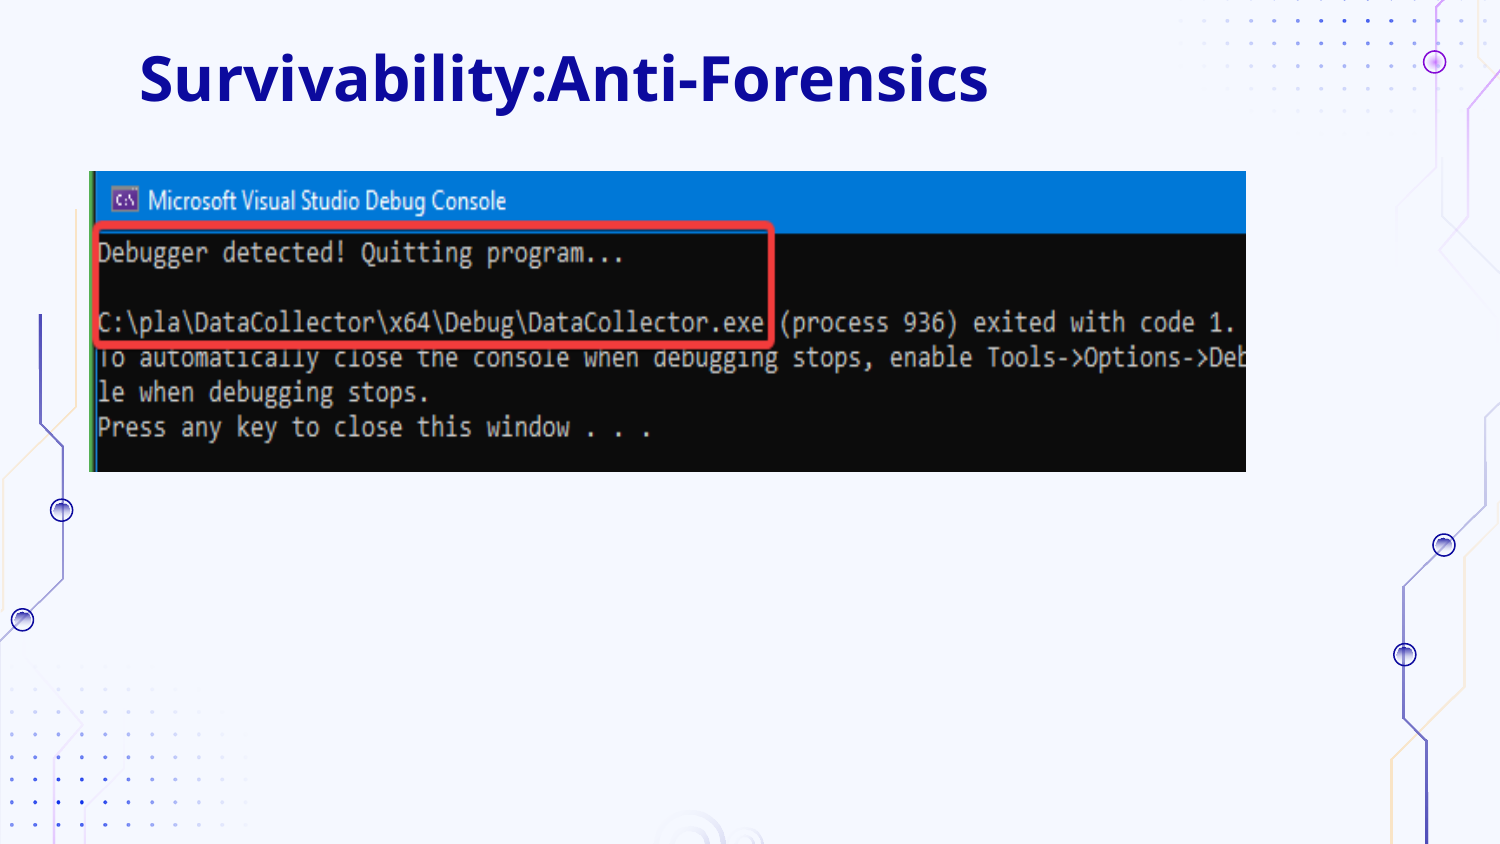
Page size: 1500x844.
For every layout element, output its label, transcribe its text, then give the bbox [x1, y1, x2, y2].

picture [89, 171, 1246, 472]
title Survivability:Anti-Forensics [124, 24, 1389, 118]
picture [1, 634, 277, 844]
picture [1161, 0, 1500, 136]
